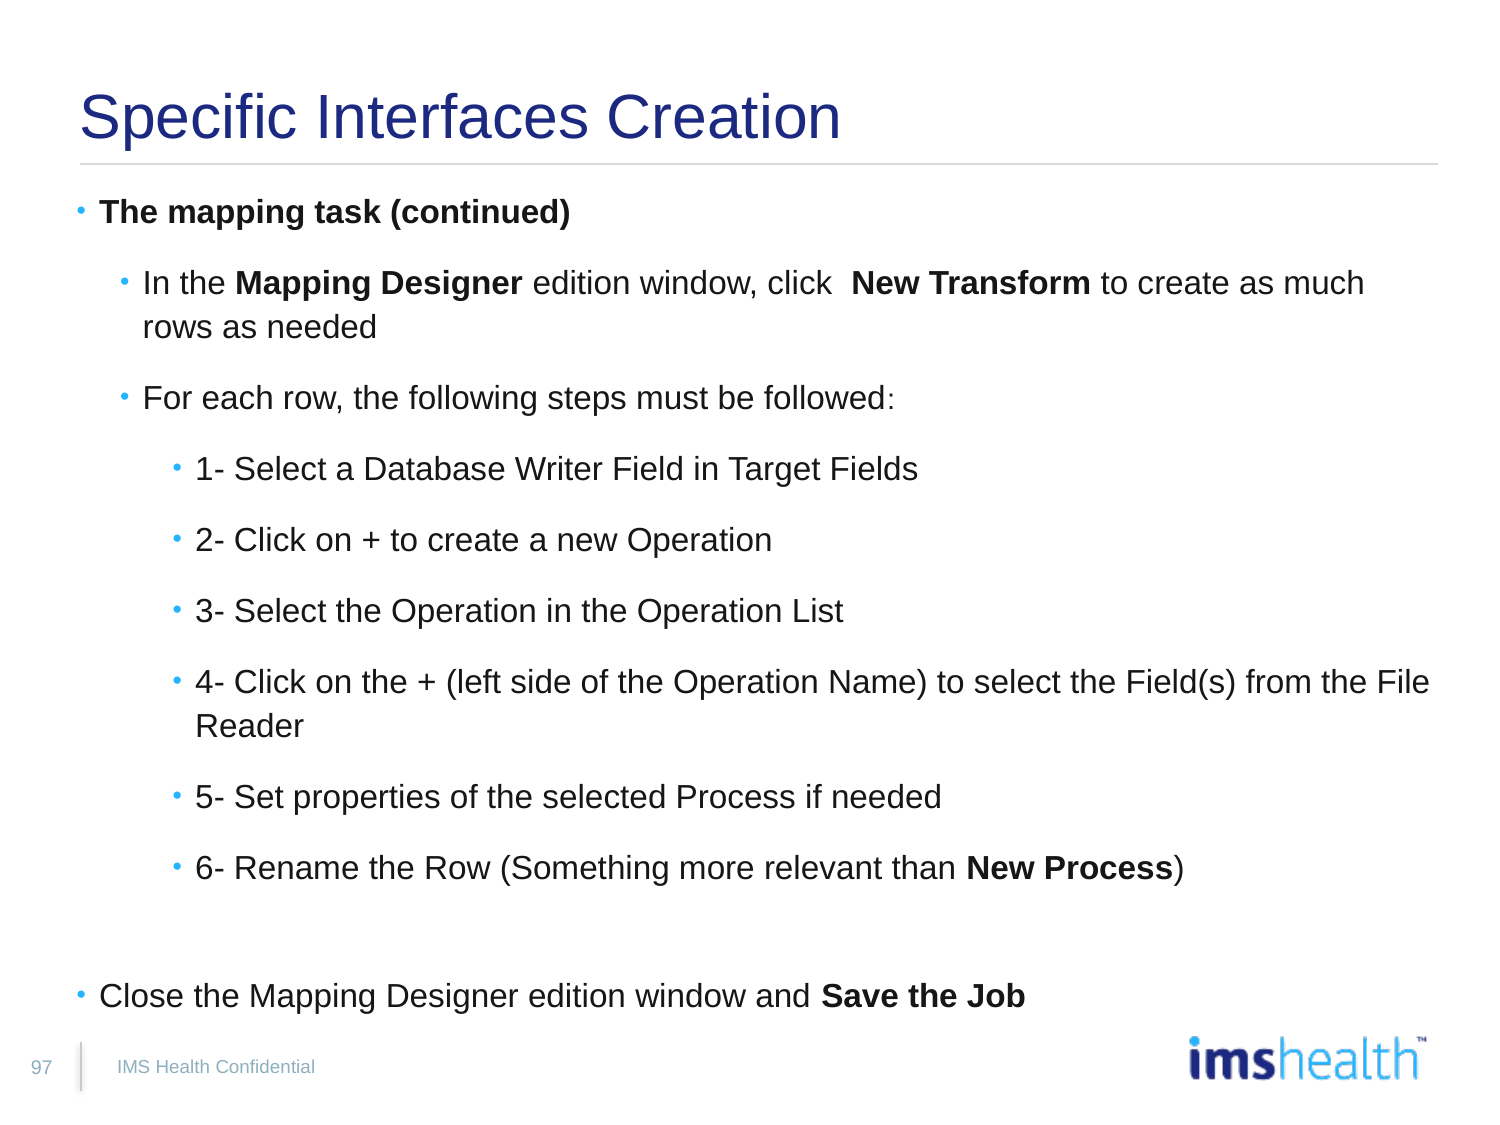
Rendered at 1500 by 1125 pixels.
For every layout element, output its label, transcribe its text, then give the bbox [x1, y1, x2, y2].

list The mapping task (continued) In the Mapping Designer edition window, click New Transform to create as much rows as needed For each row, the following steps must be followed: 1- Select a Database Writer Field in Target Fields 2- Click on + to create a new Operation 3- Select the Operation in the Operation List 4- Click on the + (left side of the Operation Name) to select the Field(s) from the File Reader 5- Set properties of the selected Process if needed 6- Rename the Row (Something more relevant than New Process) Close the Mapping Designer edition window and Save the Job [76, 186, 1435, 1125]
title Specific Interfaces Creation [79, 12, 1438, 152]
footer IMS Health Confidential [102, 1036, 1042, 1097]
